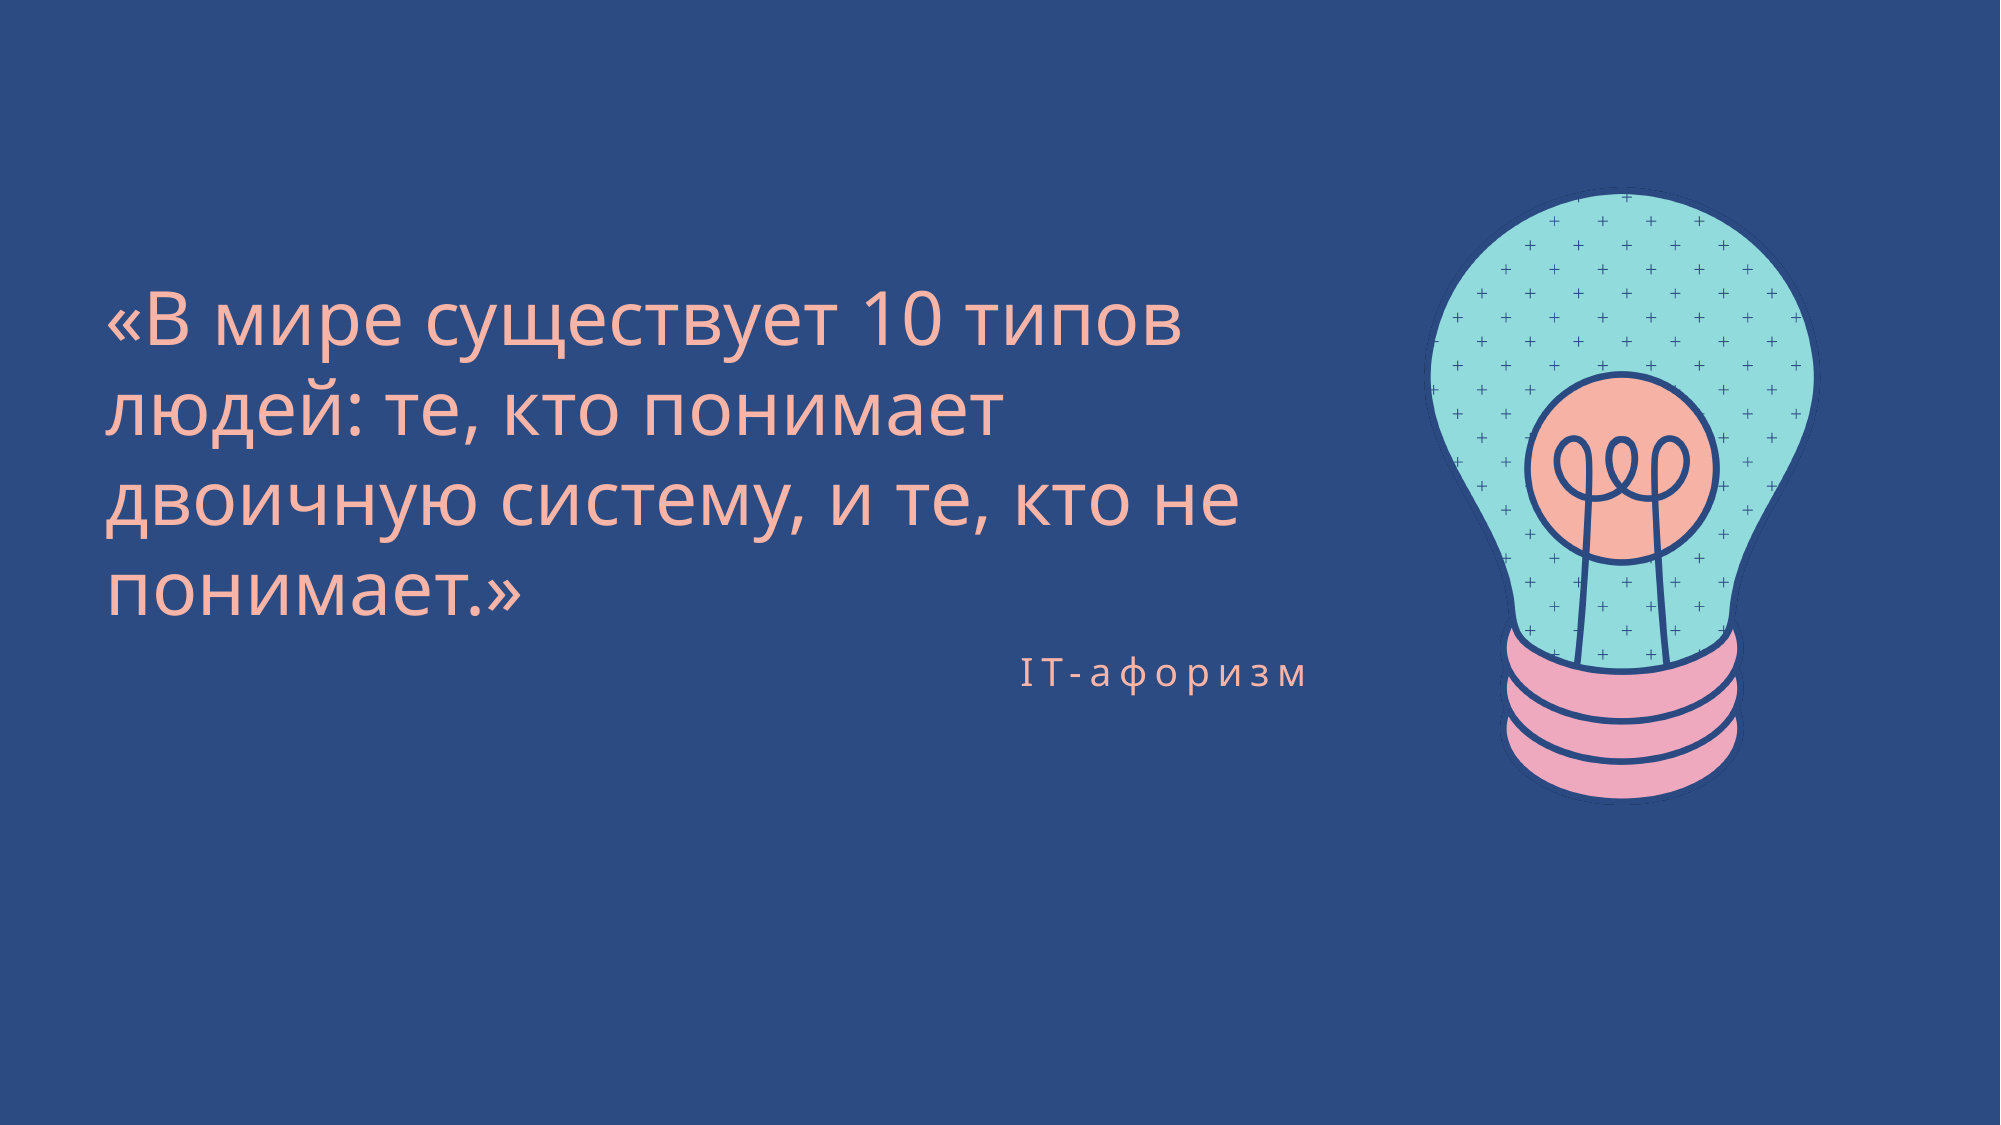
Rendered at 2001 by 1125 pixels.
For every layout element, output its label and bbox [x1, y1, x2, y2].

text_box [1421, 187, 1823, 805]
text_box [74, 270, 1338, 691]
